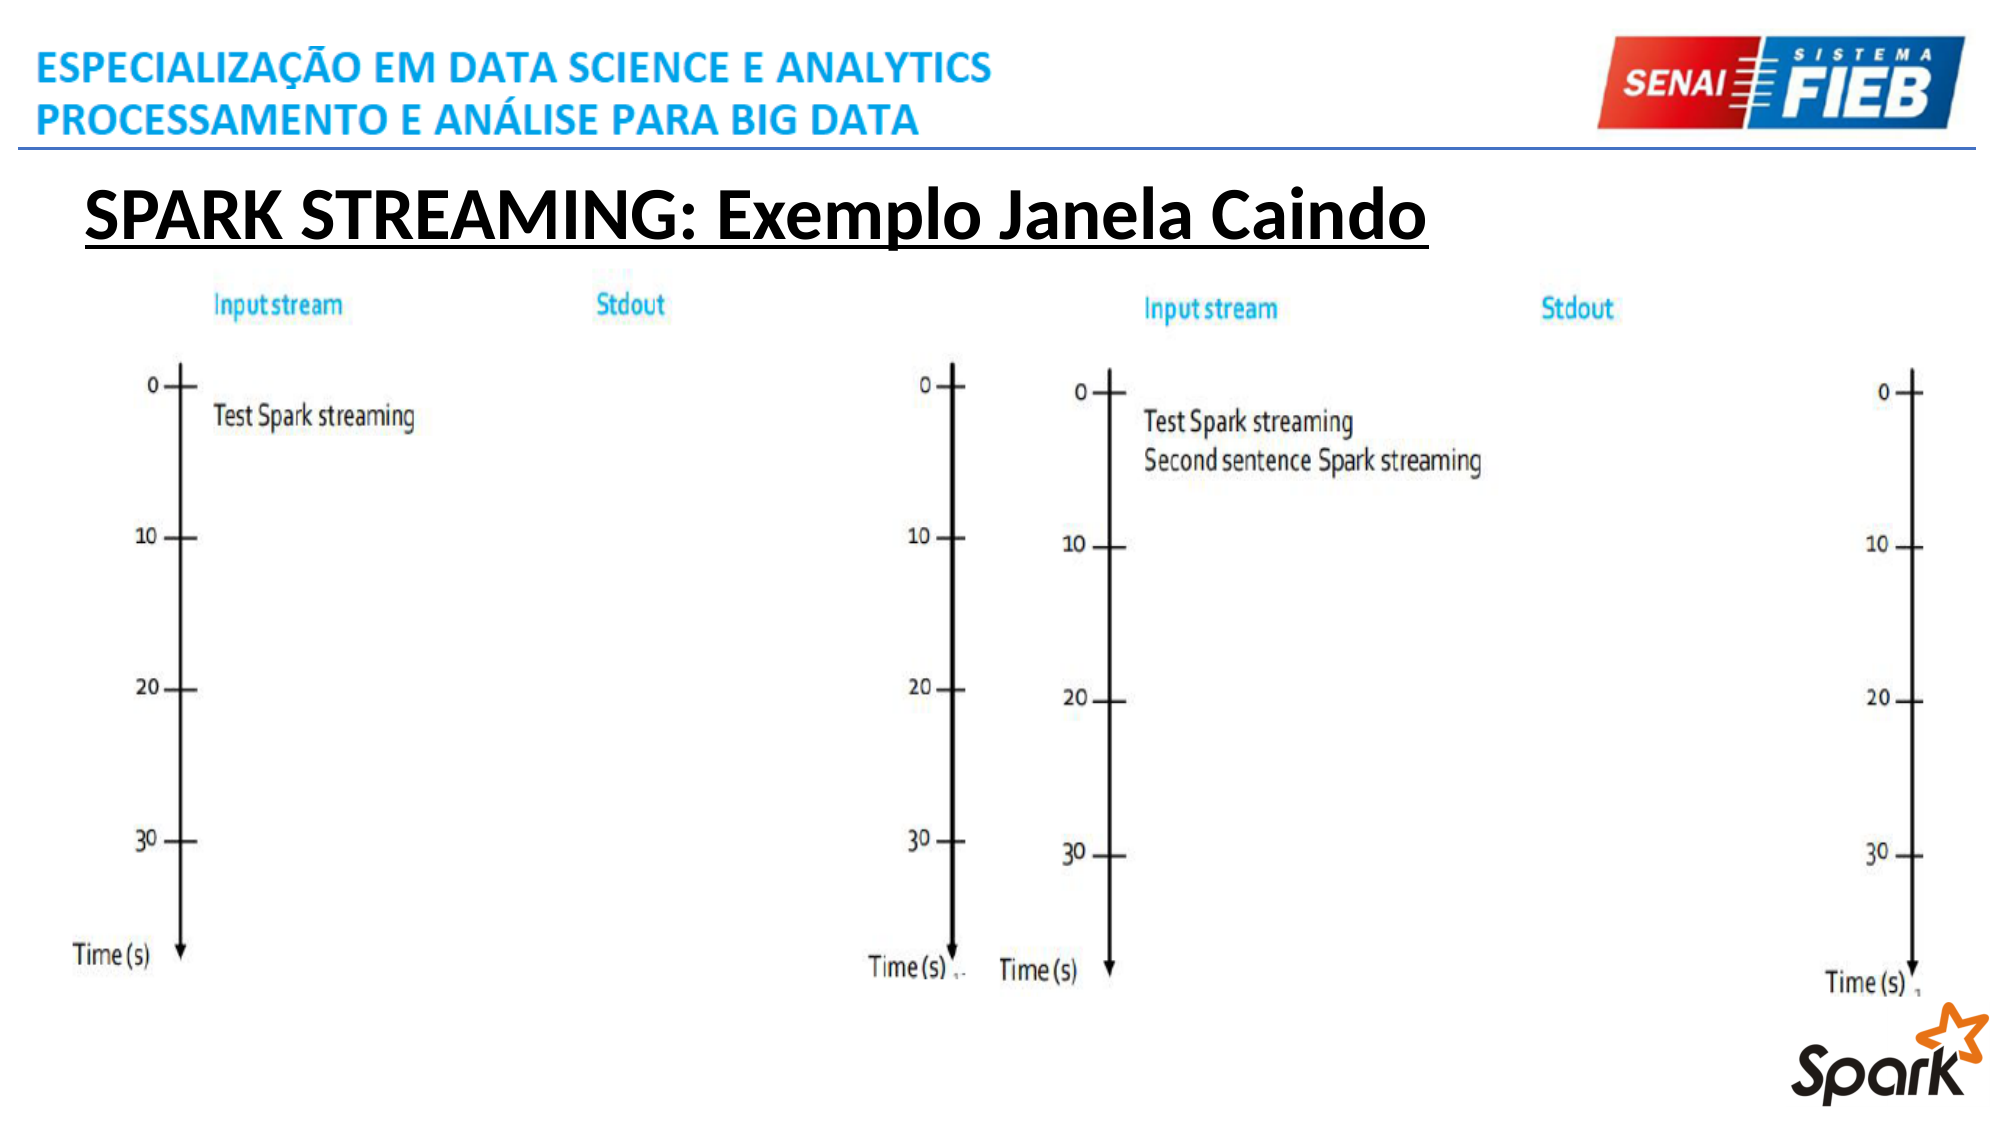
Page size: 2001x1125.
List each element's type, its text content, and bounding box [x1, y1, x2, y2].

picture [69, 263, 1990, 1107]
picture [1587, 13, 1976, 145]
text_box SPARK STREAMING: Exemplo Janela Caindo [70, 157, 1819, 263]
picture [32, 46, 995, 89]
picture [32, 95, 922, 143]
